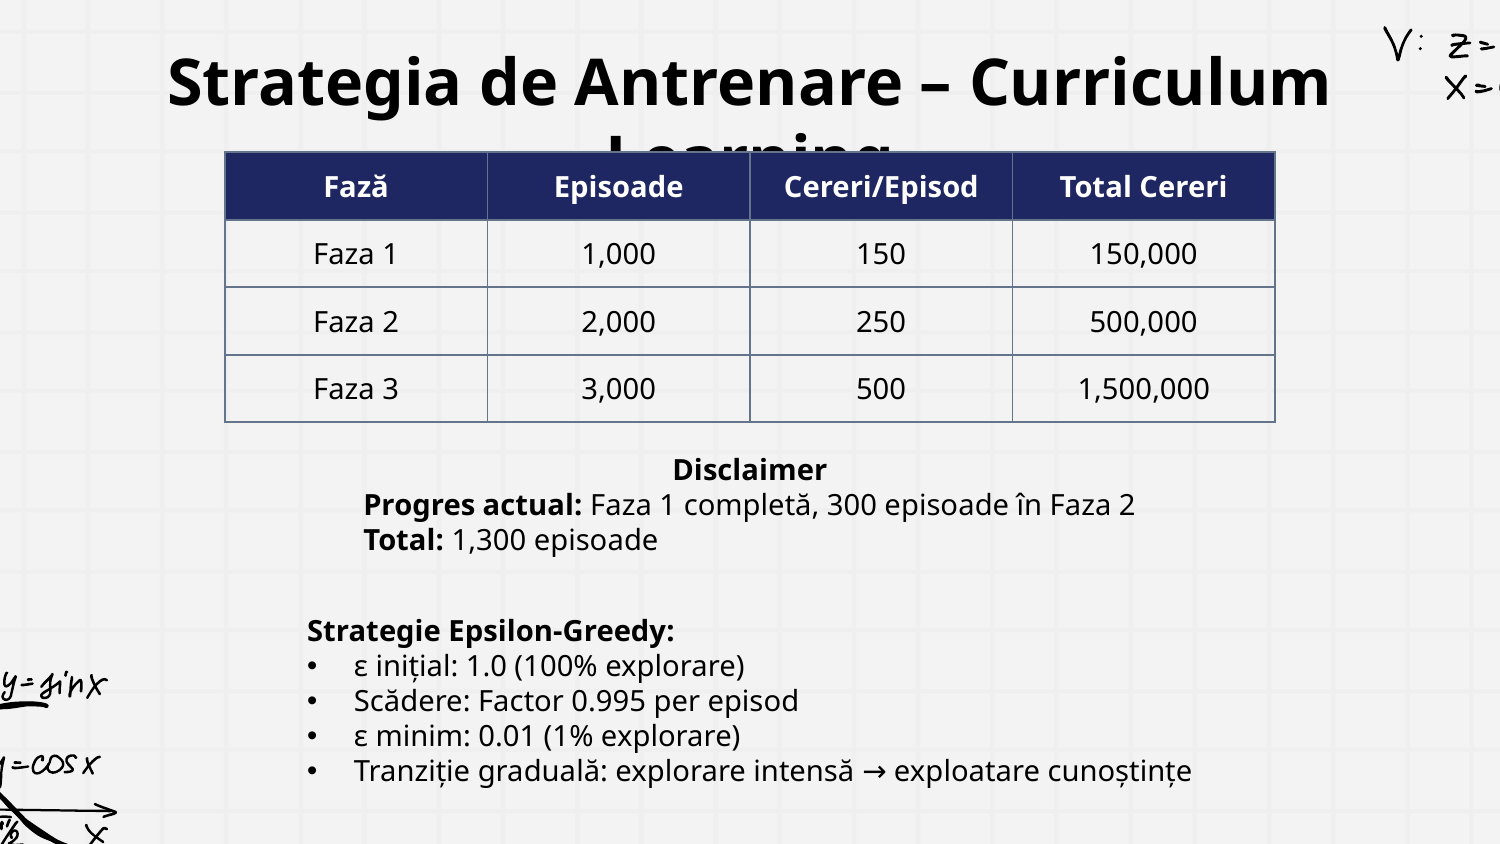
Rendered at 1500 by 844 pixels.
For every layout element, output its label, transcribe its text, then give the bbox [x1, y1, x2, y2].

table_cell 1,500,000 [1013, 356, 1274, 421]
table_header Episoade [488, 153, 749, 219]
table_cell 150 [751, 221, 1012, 286]
title Strategia de Antrenare – Curriculum Learning [44, 25, 1456, 120]
table_cell 500 [751, 356, 1012, 421]
table_cell Faza 3 [226, 356, 487, 421]
table_header Total Cereri [1013, 153, 1274, 219]
text_box Disclaimer Progres actual: Faza 1 completă, 300 episoade în Faza 2 Total: 1,300 episoade [348, 444, 1152, 564]
table_cell Faza 2 [226, 288, 487, 354]
table_cell 3,000 [488, 356, 749, 421]
table_cell 1,000 [488, 221, 749, 286]
table_cell 2,000 [488, 288, 749, 354]
text_box Strategie Epsilon-Greedy: ε inițial: 1.0 (100% explorare) Scădere: Factor 0.995 per episod ε minim: 0.01 (1% explorare) Tranziție graduală: explorare intensă → exploatare cunoștințe [292, 605, 1208, 795]
table_cell 500,000 [1013, 288, 1274, 354]
table_cell Faza 1 [226, 221, 487, 286]
table_cell 150,000 [1013, 221, 1274, 286]
table_cell 250 [751, 288, 1012, 354]
table_header Cereri/Episod [751, 153, 1012, 219]
table_header Fază [226, 153, 487, 219]
